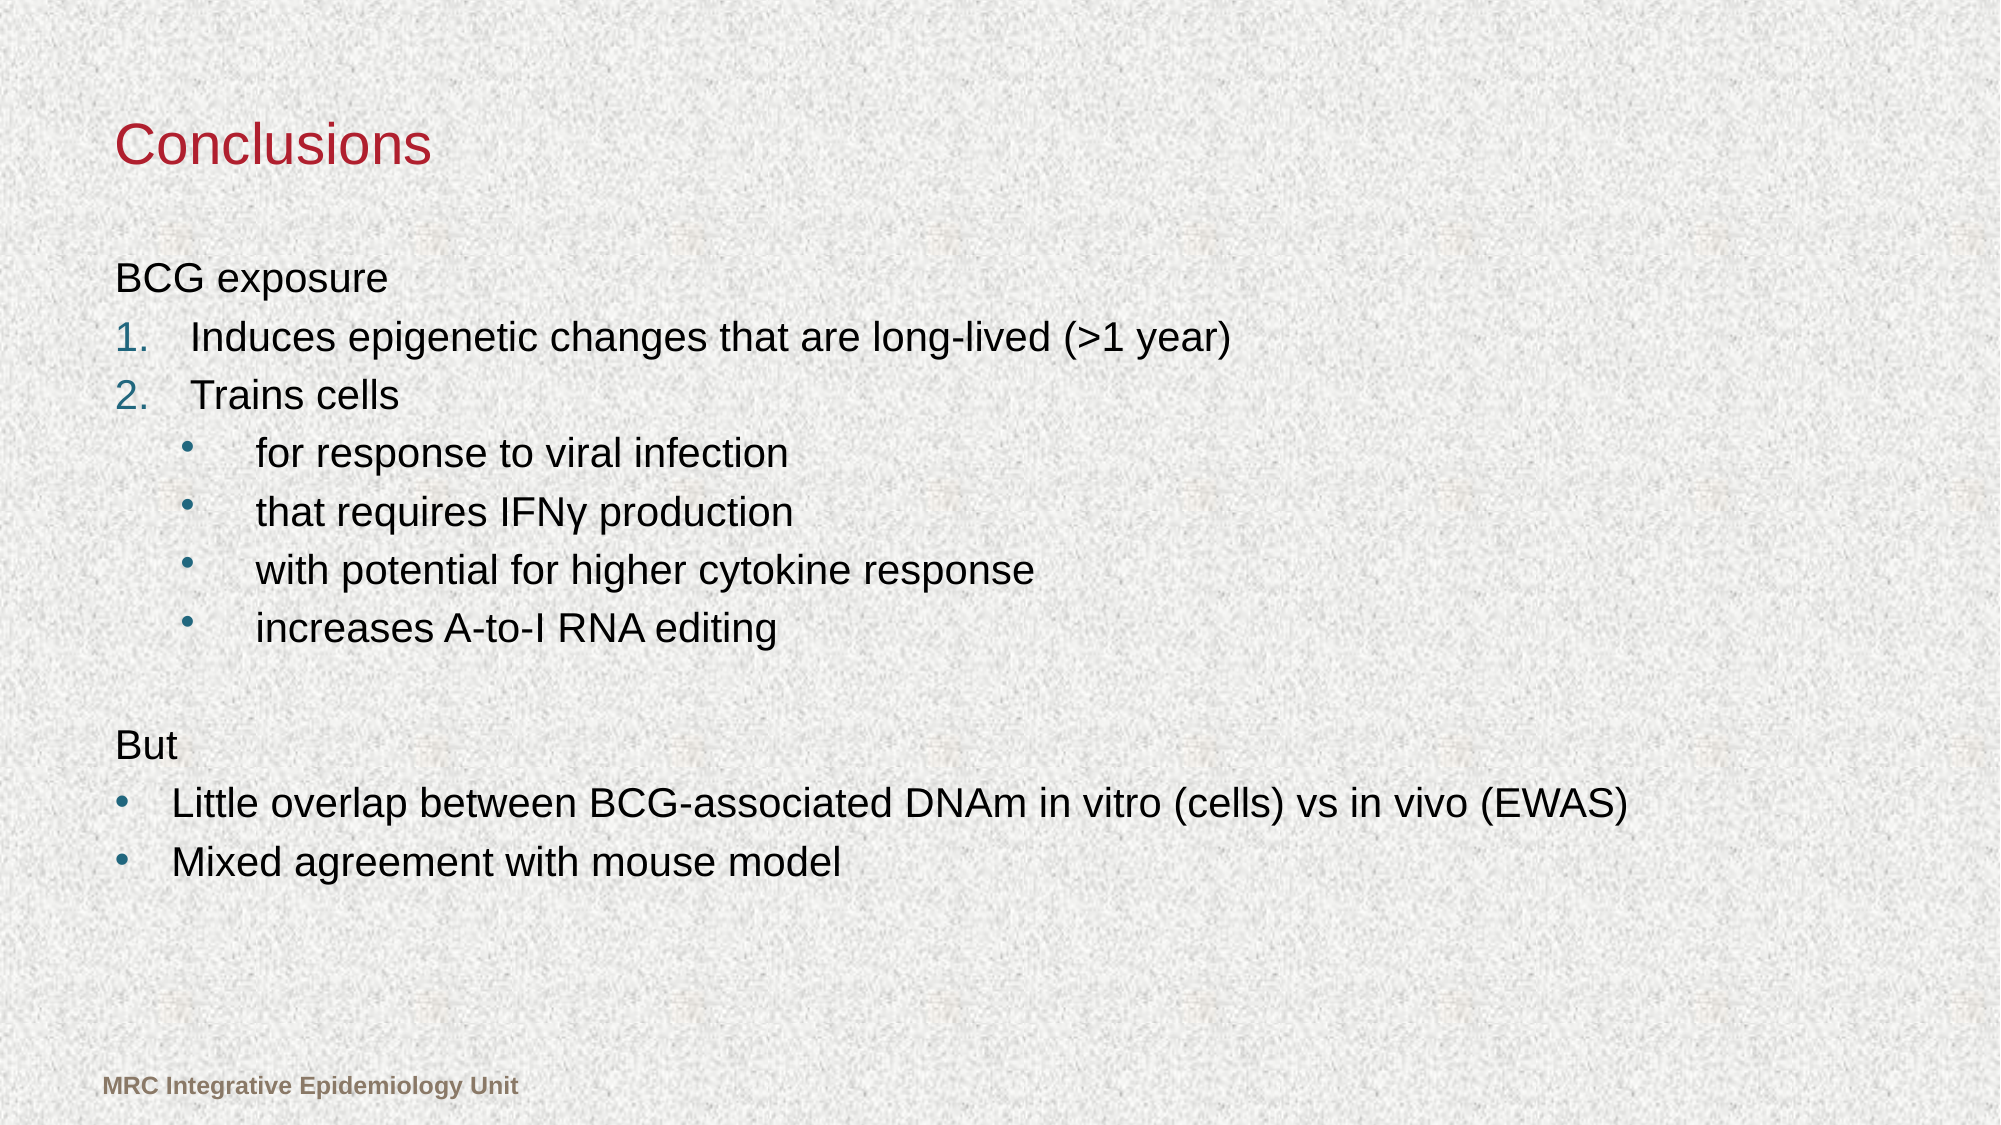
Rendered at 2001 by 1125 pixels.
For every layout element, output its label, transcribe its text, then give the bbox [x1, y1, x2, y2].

list BCG exposure Induces epigenetic changes that are long-lived (>1 year) Trains cells for response to viral infection that requires IFNγ production with potential for higher cytokine response increases A-to-I RNA editing But Little overlap between BCG-associated DNAm in vitro (cells) vs in vivo (EWAS) Mixed agreement with mouse model [99, 243, 1884, 1062]
title Conclusions [99, 74, 1884, 209]
